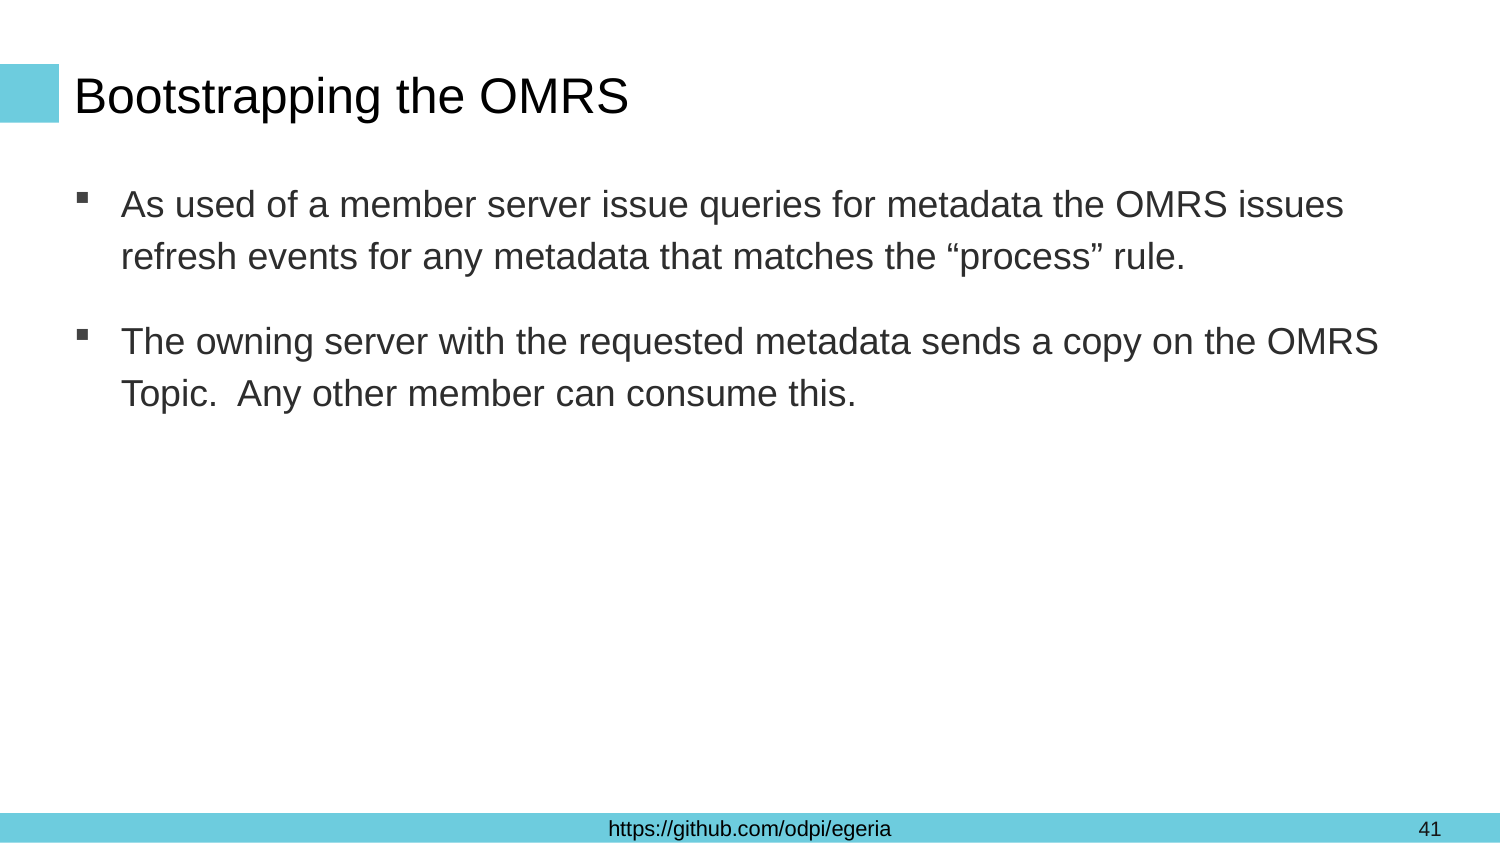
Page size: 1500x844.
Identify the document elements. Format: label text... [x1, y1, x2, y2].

slide_number 41 [1403, 813, 1494, 843]
title Bootstrapping the OMRS [58, 46, 1449, 140]
list As used of a member server issue queries for metadata the OMRS issues refresh events for any metadata that matches the “process” rule. The owning server with the requested metadata sends a copy on the OMRS Topic. Any other member can consume this. [58, 158, 1449, 750]
